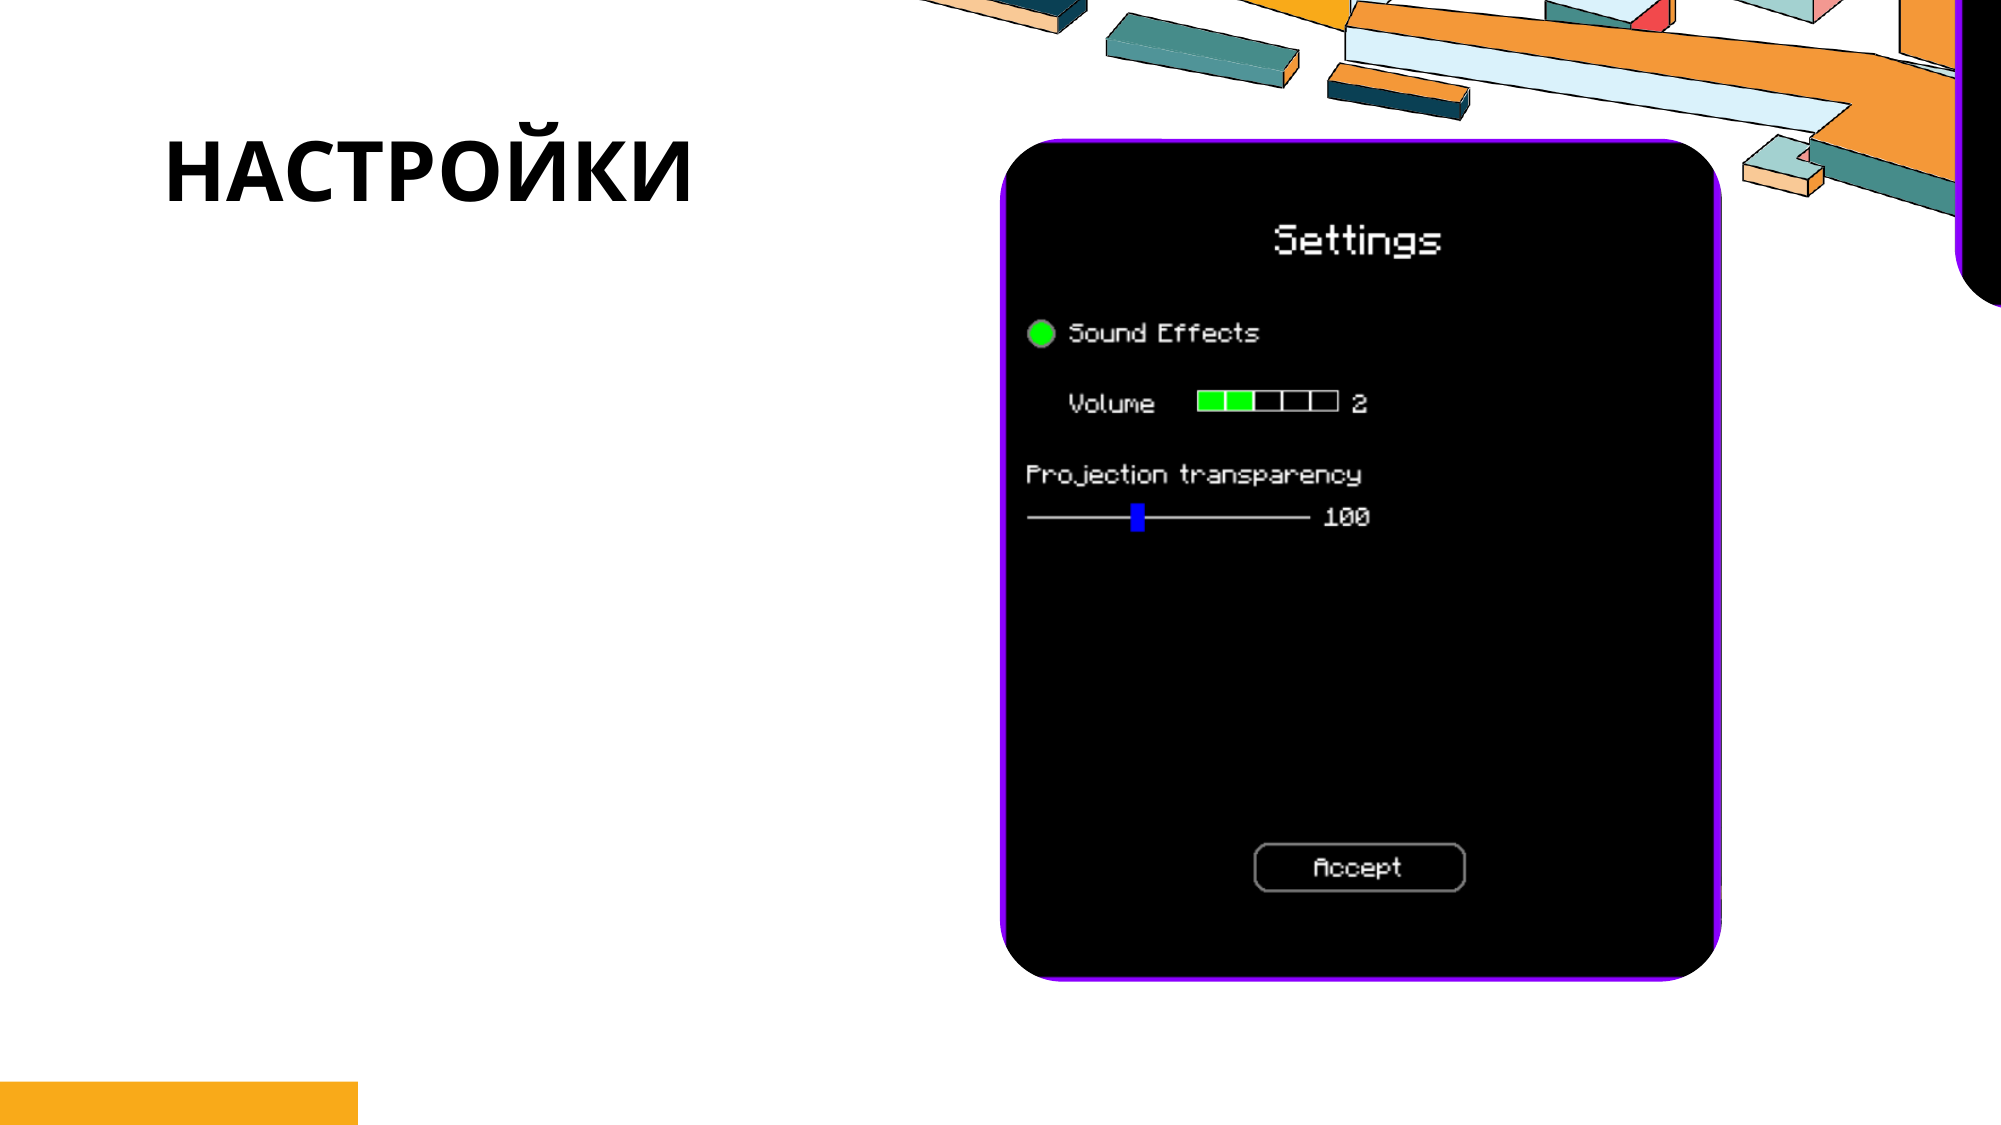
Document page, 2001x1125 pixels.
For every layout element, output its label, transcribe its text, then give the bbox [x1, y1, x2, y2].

picture [816, 0, 2001, 982]
title НАСТРОЙКИ [147, 22, 1160, 228]
